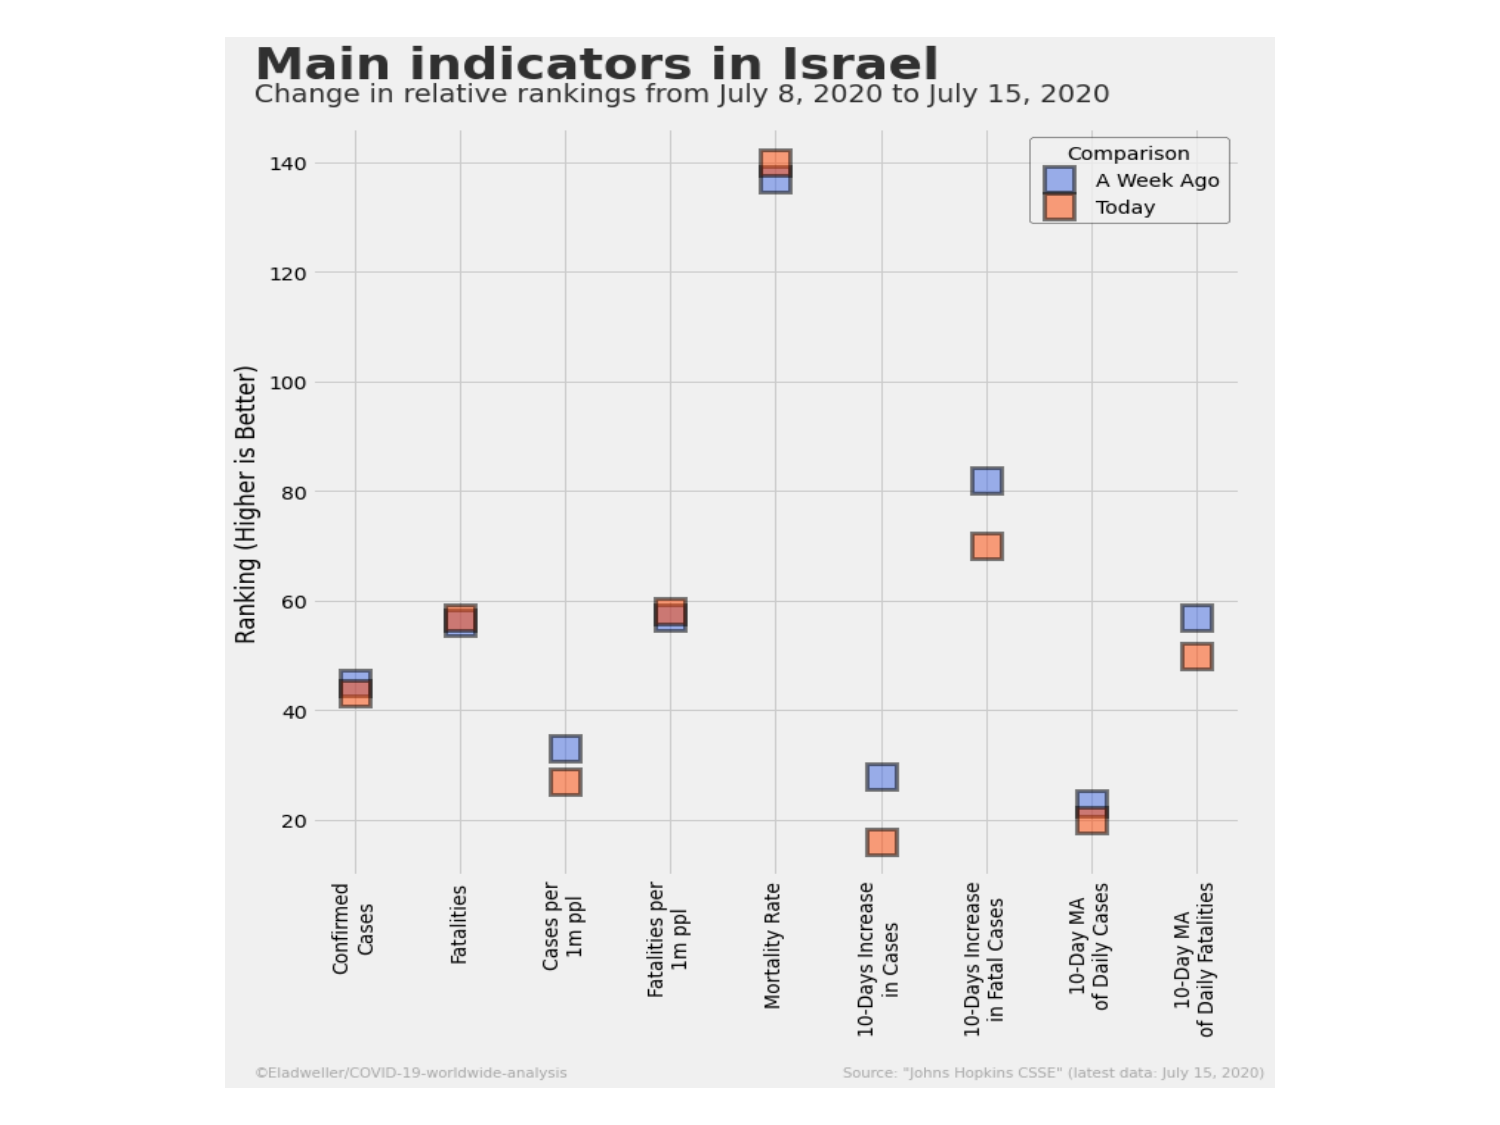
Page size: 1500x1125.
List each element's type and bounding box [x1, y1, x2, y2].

picture [224, 37, 1276, 1088]
